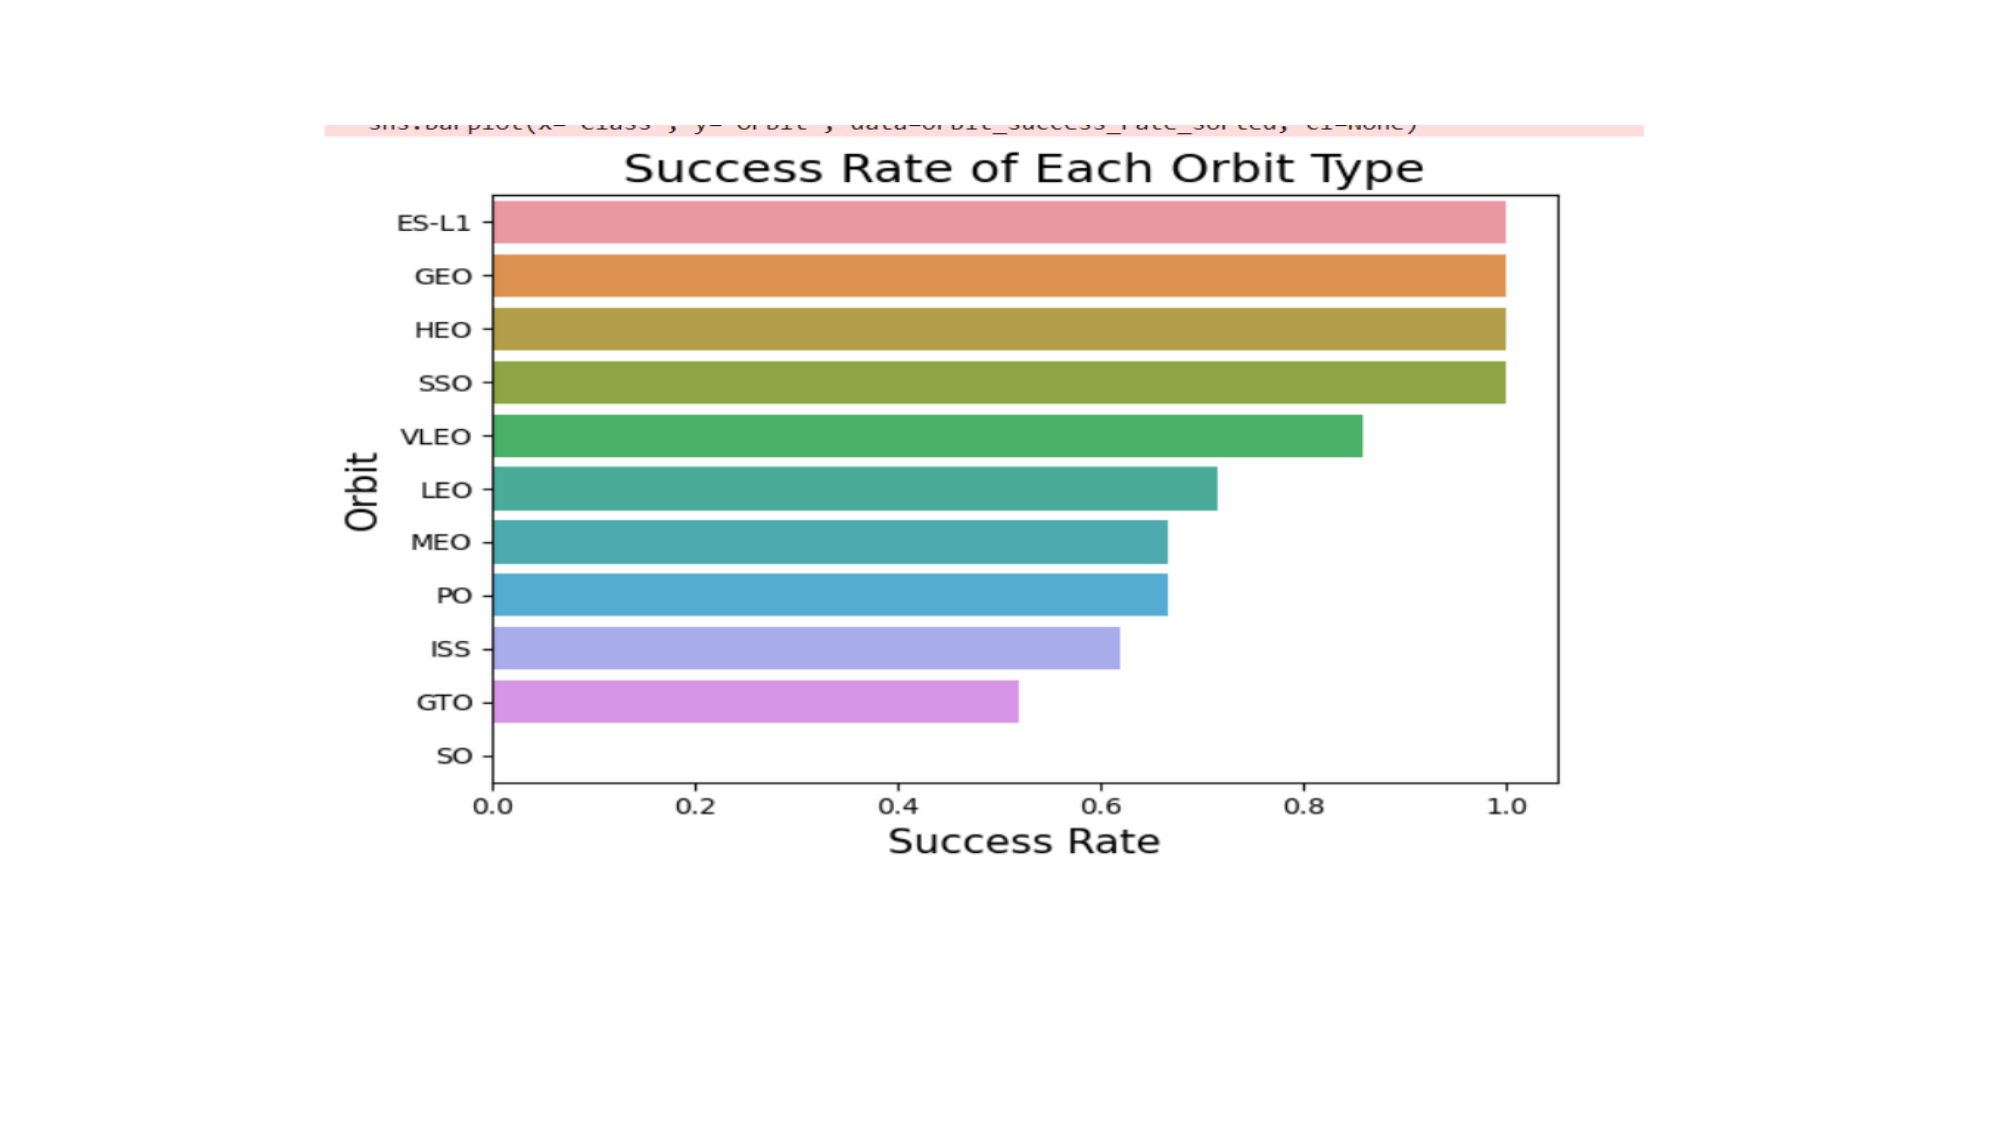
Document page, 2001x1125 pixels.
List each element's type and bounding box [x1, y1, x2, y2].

picture [308, 124, 1645, 880]
